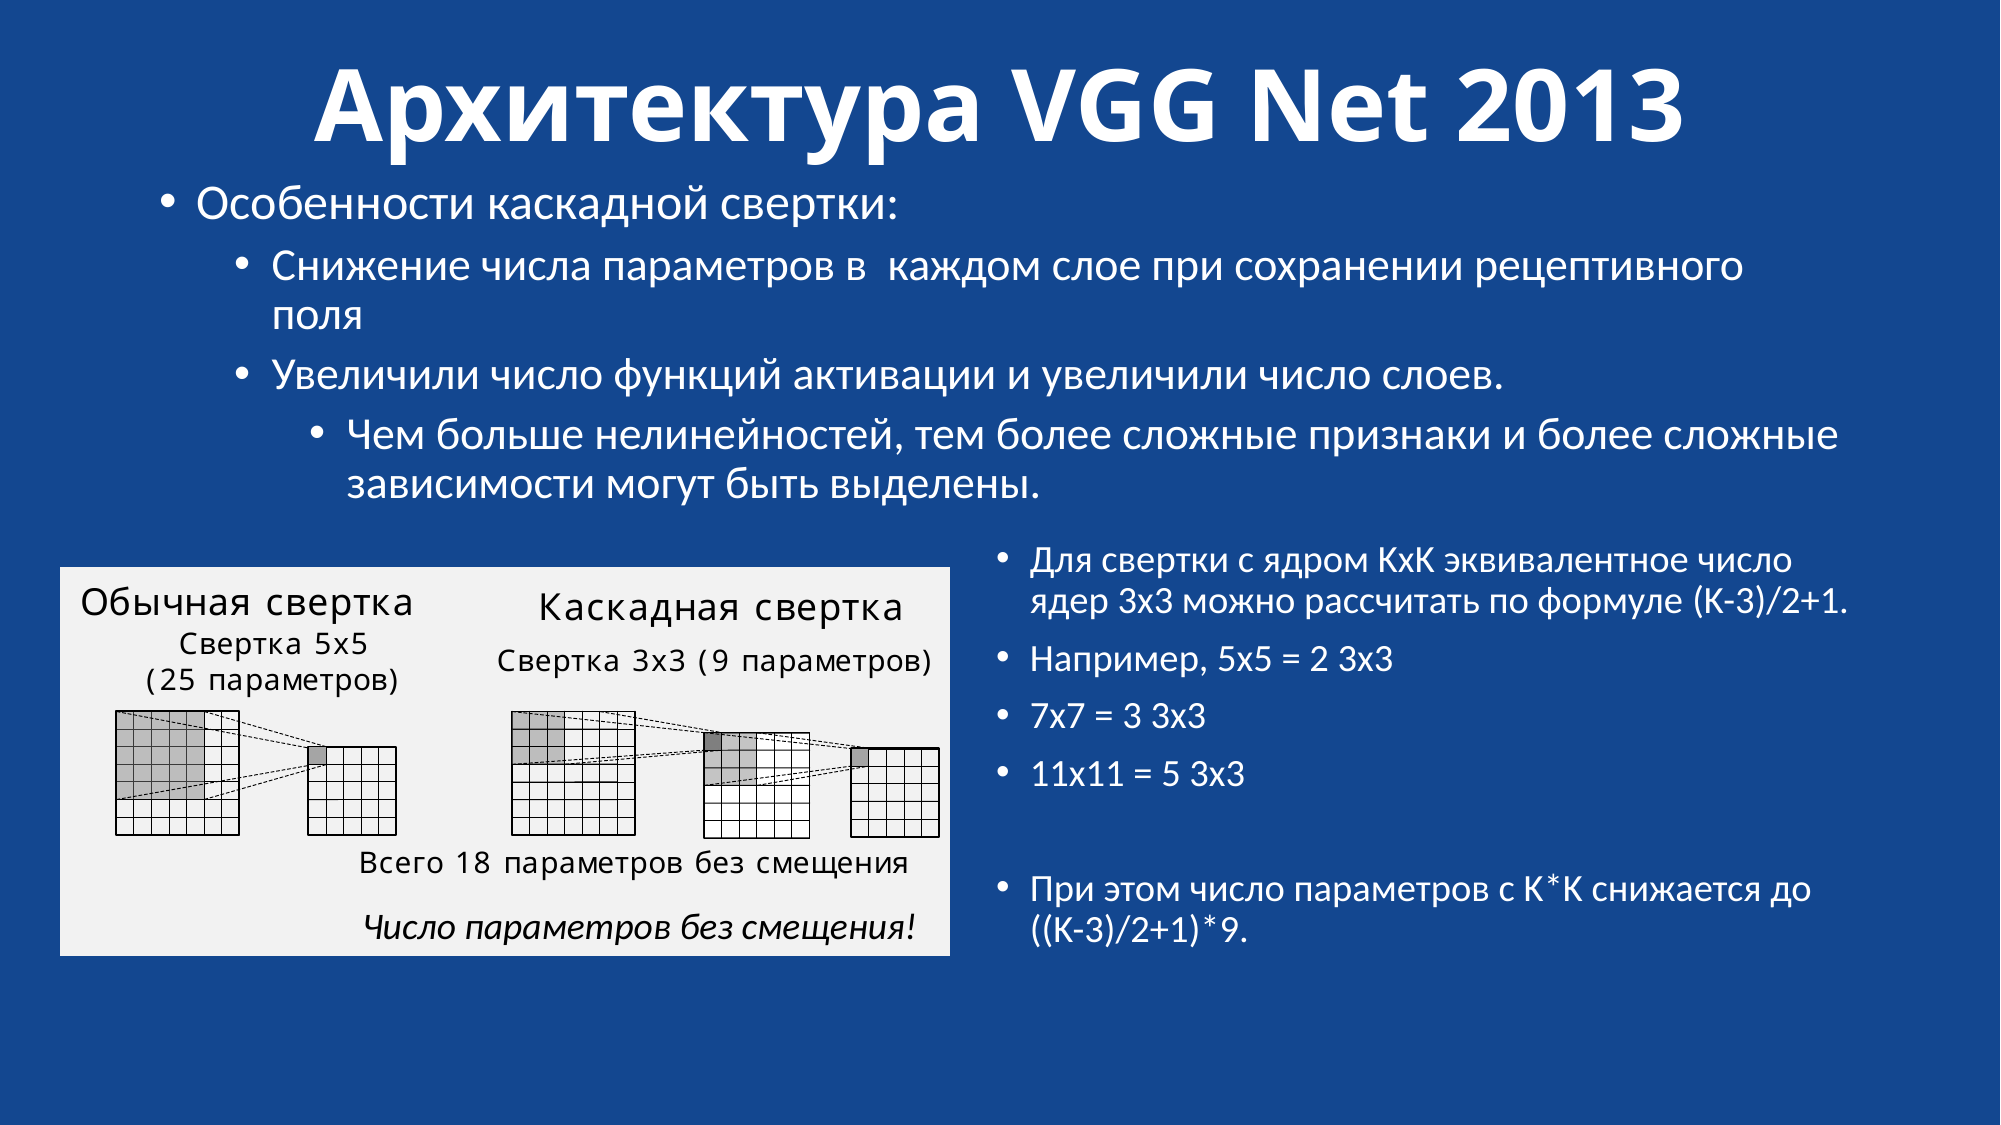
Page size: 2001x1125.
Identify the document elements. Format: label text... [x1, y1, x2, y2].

list Особенности каскадной свертки: Снижение числа параметров в каждом слое при сохранении рецептивного поля Увеличили число функций активации и увеличили число слоев. Чем больше нелинейностей, тем более сложные признаки и более сложные зависимости могут быть выделены. [69, 169, 1863, 1014]
title Архитектура VGG Net 2013 [137, 59, 1863, 159]
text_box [59, 566, 951, 956]
text_box Для свертки с ядром KхK эквивалентное число ядер 3х3 можно рассчитать по формуле (K-3)/2+1. Например, 5х5 = 2 3х3 7х7 = 3 3х3 11х11 = 5 3х3 При этом число параметров с K*K снижается до ((K-3)/2+1)*9. [981, 531, 1872, 985]
